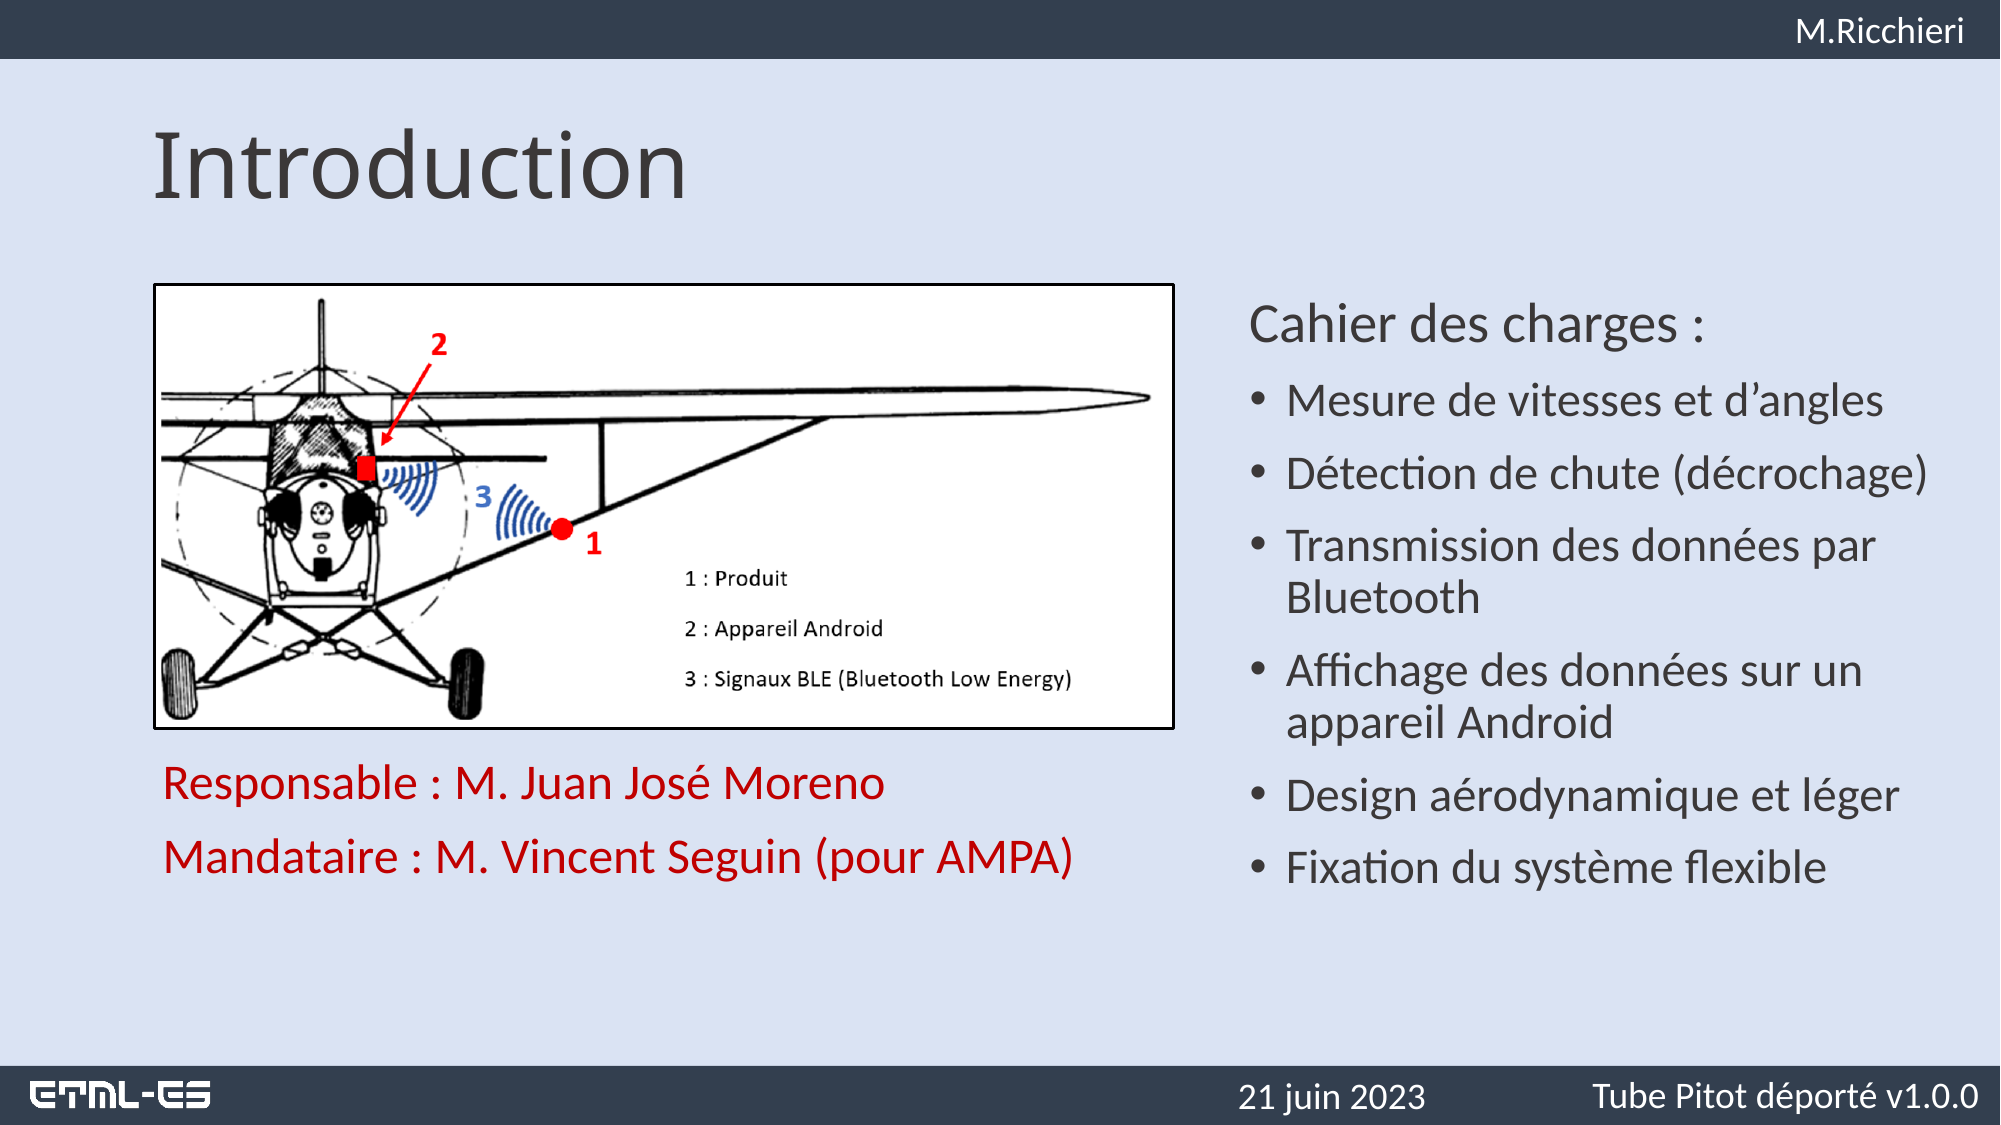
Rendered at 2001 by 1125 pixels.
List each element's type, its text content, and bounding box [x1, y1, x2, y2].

text_box [0, 60, 2000, 1065]
text_box [1511, 1065, 2000, 1125]
text_box [0, 1065, 1223, 1125]
picture [25, 1074, 215, 1115]
text_box Tube Pitot déporté v1.0.0 [1577, 1063, 2000, 1124]
text_box M.Ricchieri [1780, 0, 2000, 59]
text_box 21 juin 2023 [1223, 1064, 1511, 1125]
text_box Responsable : M. Juan José Moreno Mandataire : M. Vincent Seguin (pour AMPA) [147, 748, 1261, 1024]
picture [155, 286, 1172, 728]
title Introduction [137, 60, 1863, 278]
text_box Cahier des charges : Mesure de vitesses et d’angles Détection de chute (décrochage) Transmission des données par Bluetooth Affichage des données sur un appareil Android Design aérodynamique et léger Fixation du système flexible [1234, 286, 1985, 906]
text_box [0, 0, 2000, 60]
